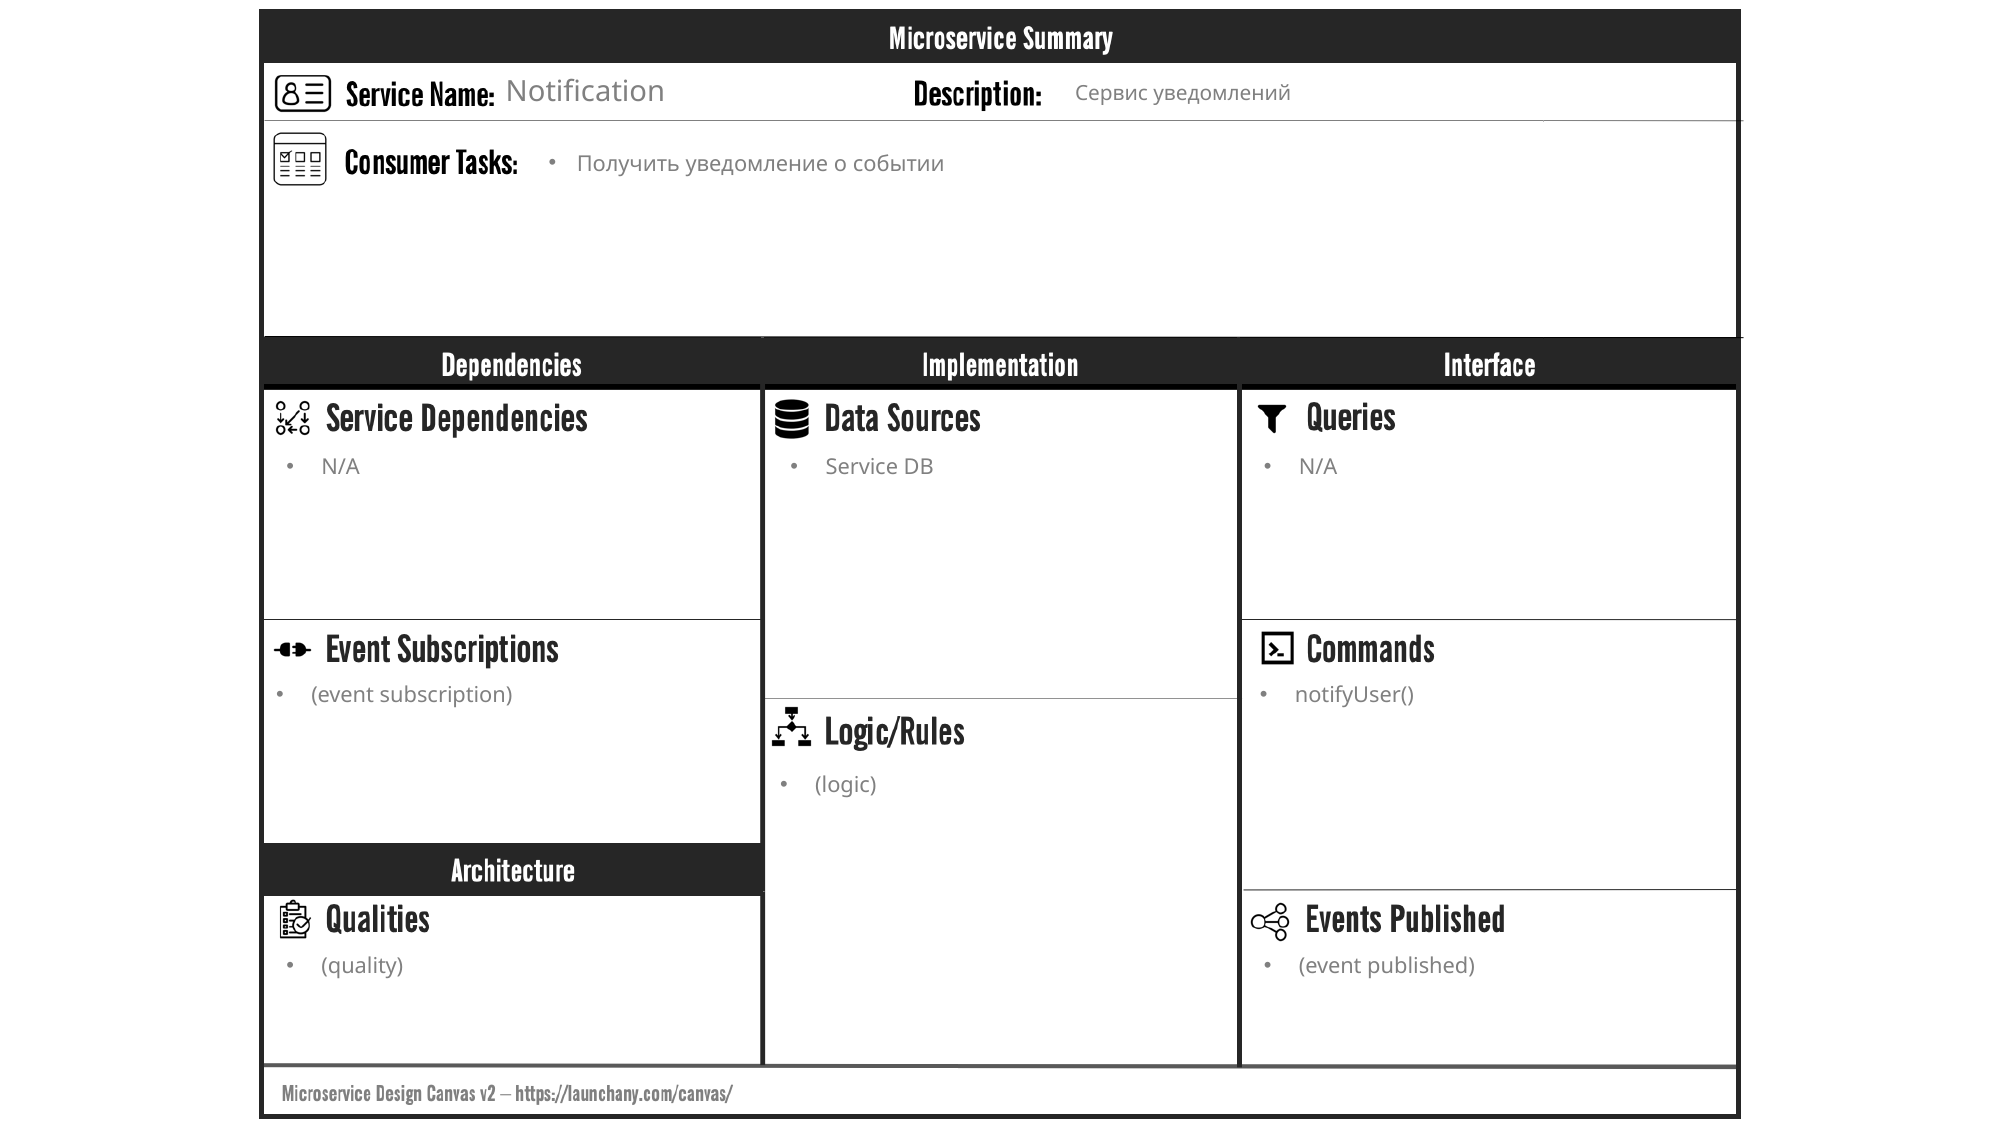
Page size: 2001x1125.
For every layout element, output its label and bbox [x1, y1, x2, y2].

picture [251, 0, 1749, 1125]
